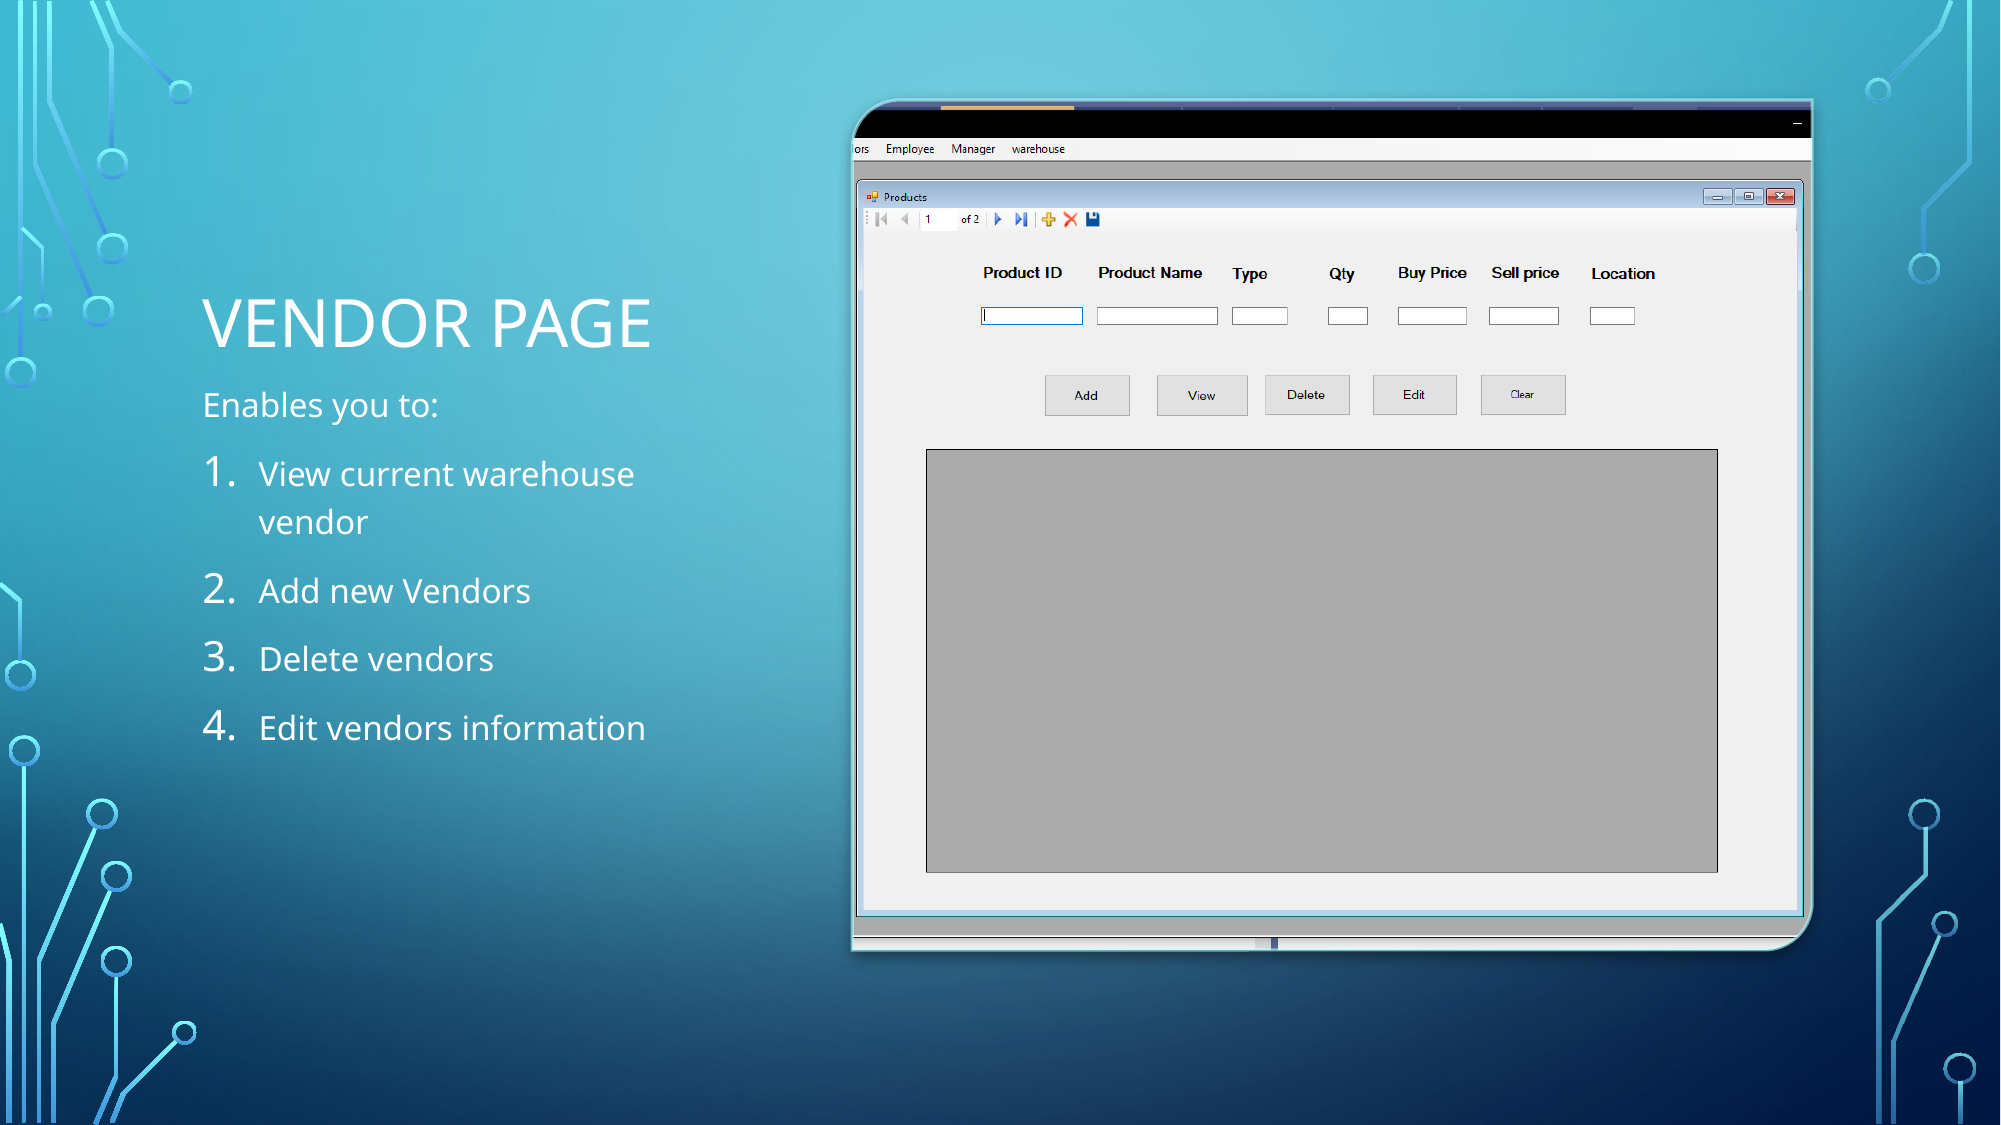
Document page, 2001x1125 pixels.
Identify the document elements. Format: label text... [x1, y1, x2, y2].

list Enables you to: View current warehouse vendor Add new Vendors Delete vendors Edit vendors information [187, 369, 724, 950]
picture [852, 99, 1813, 951]
title Vendor page [187, 99, 852, 369]
